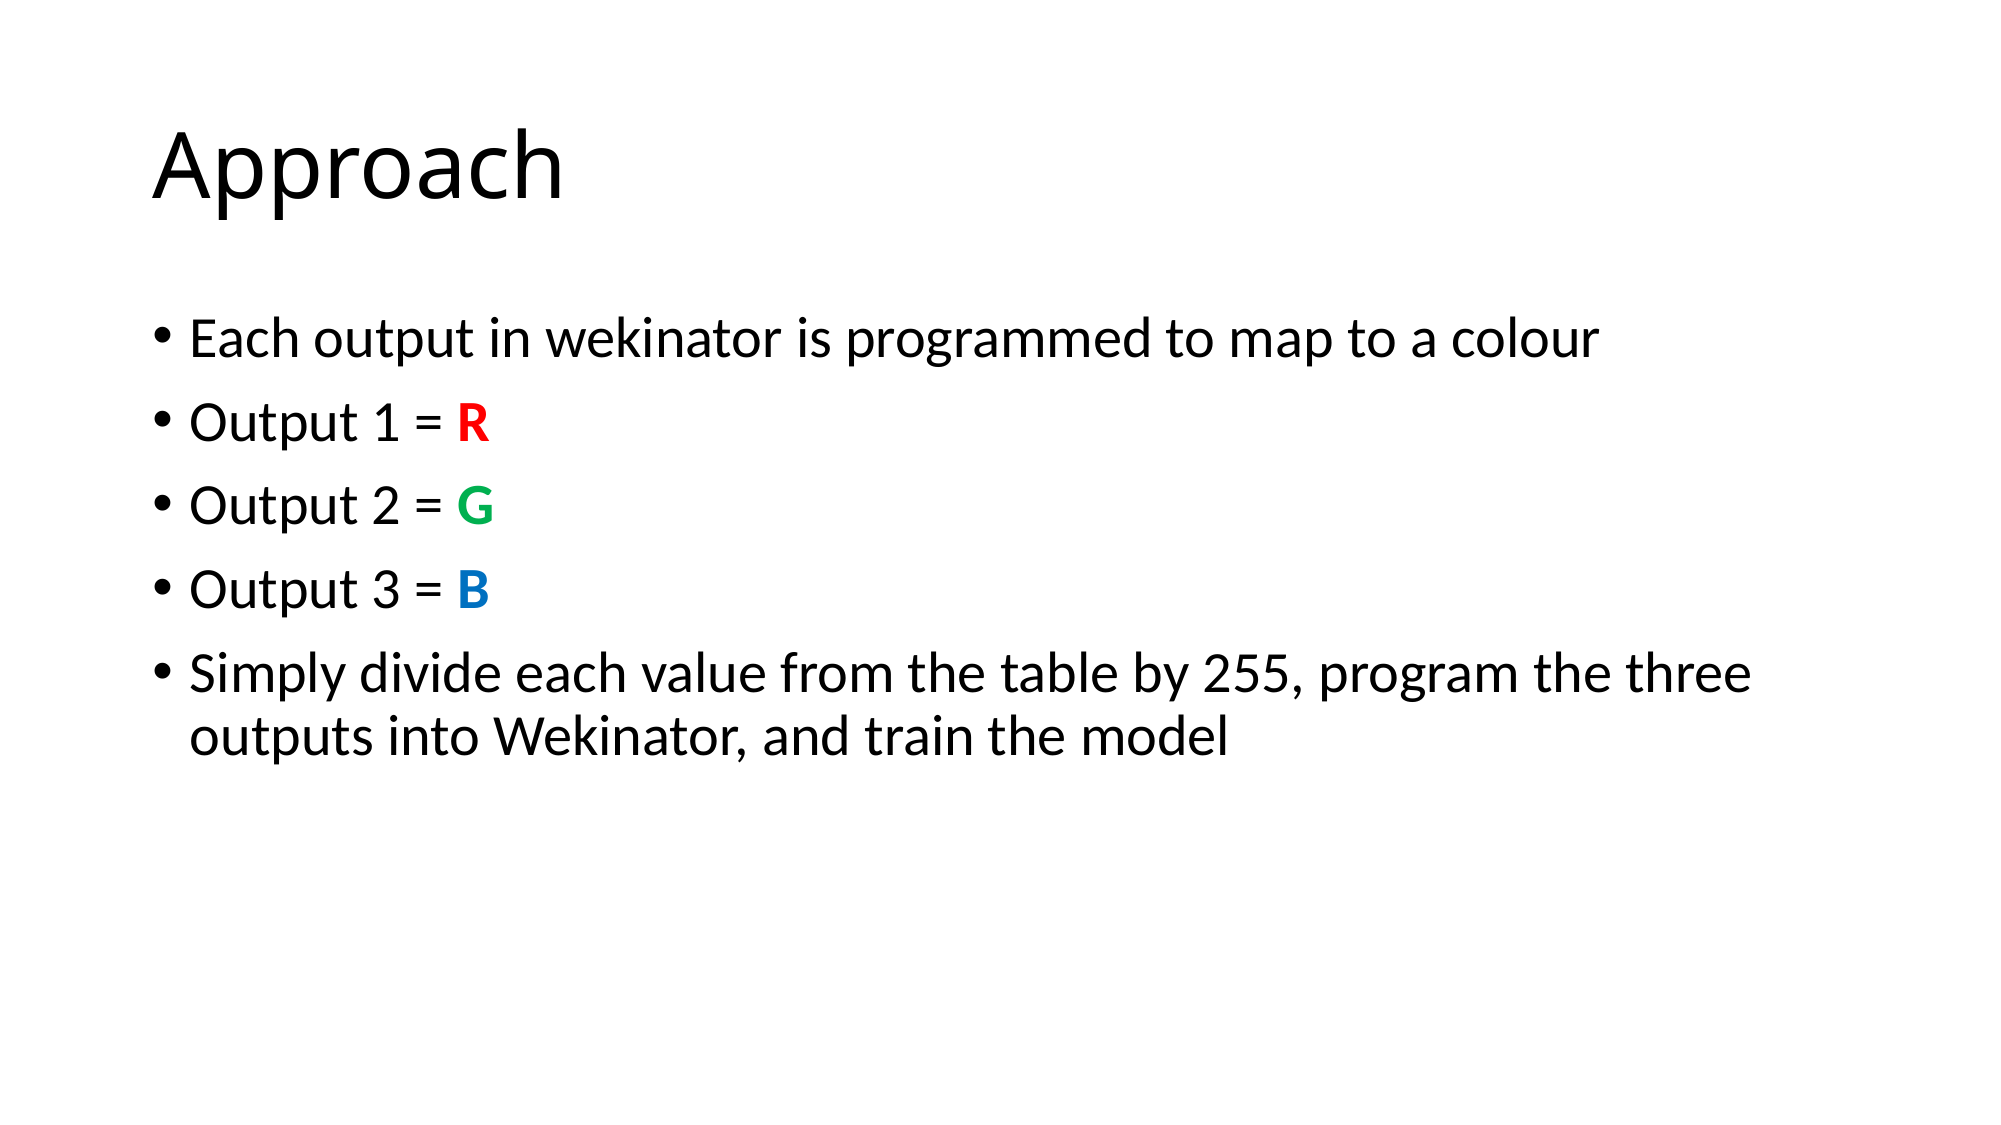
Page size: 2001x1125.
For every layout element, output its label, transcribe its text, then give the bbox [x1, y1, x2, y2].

list Each output in wekinator is programmed to map to a colour Output 1 = R Output 2 = G Output 3 = B Simply divide each value from the table by 255, program the three outputs into Wekinator, and train the model [137, 299, 1863, 1014]
title Approach [137, 59, 1863, 278]
